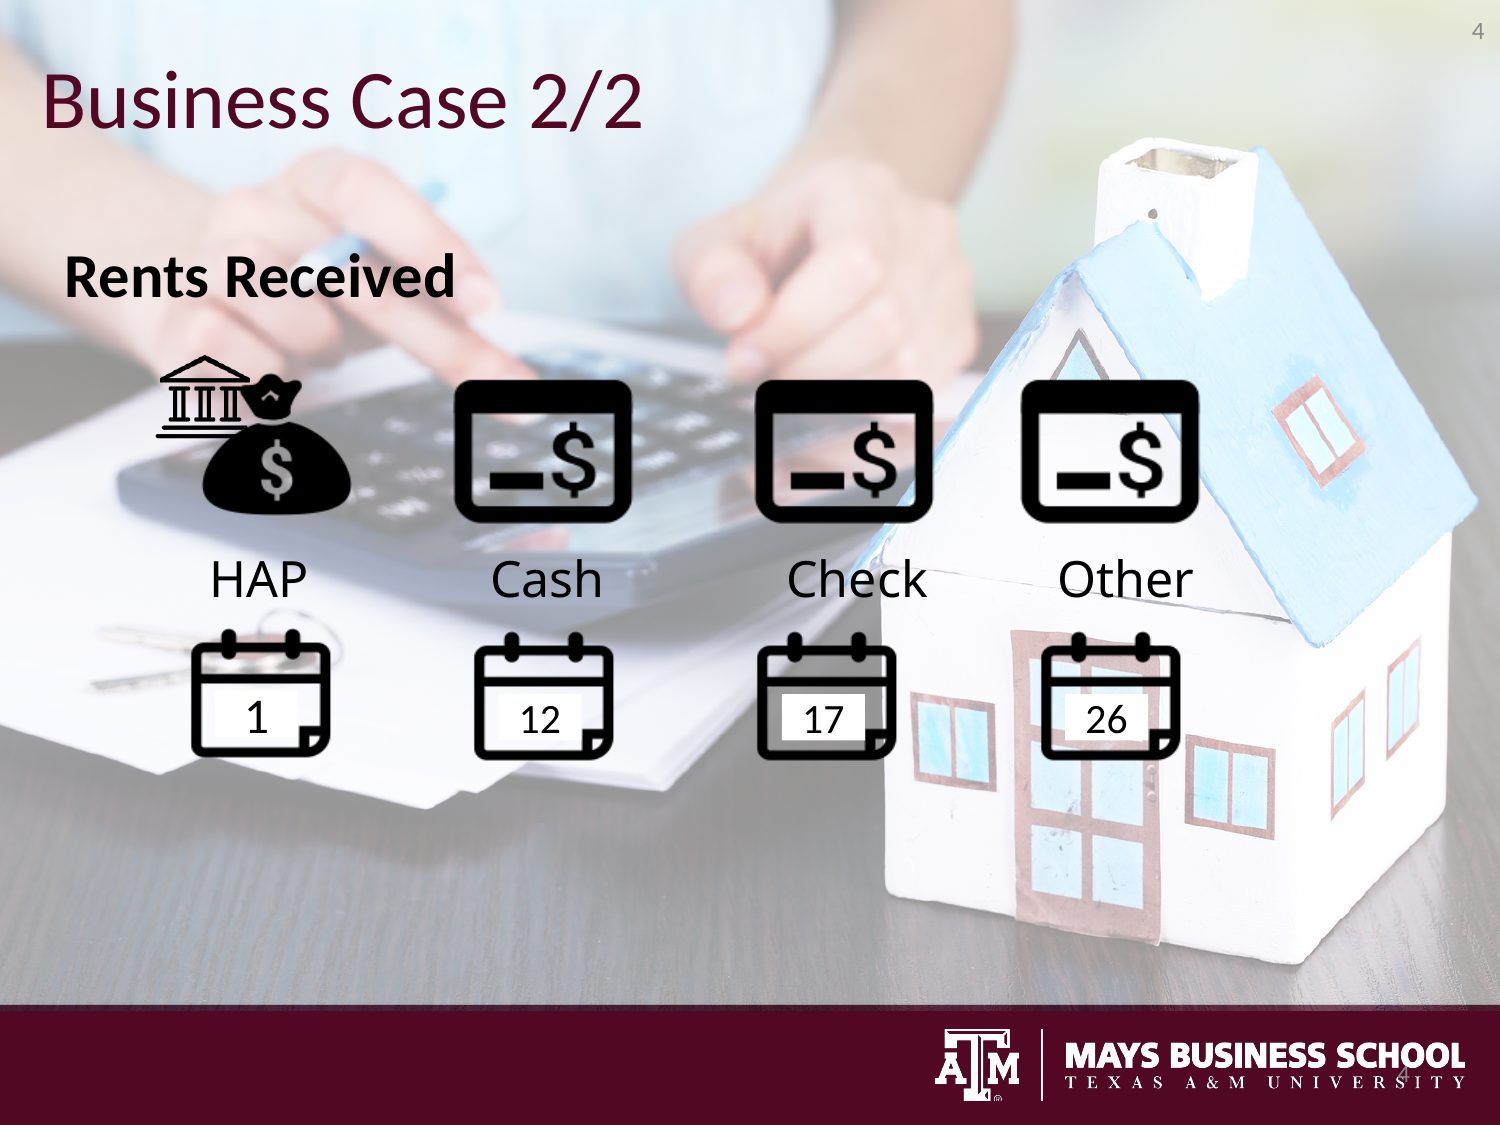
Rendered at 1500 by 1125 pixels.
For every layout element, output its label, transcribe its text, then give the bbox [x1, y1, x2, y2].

picture [0, 0, 1500, 1011]
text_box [152, 346, 1244, 788]
slide_number 4 [1074, 1042, 1425, 1103]
picture [935, 1029, 1465, 1101]
